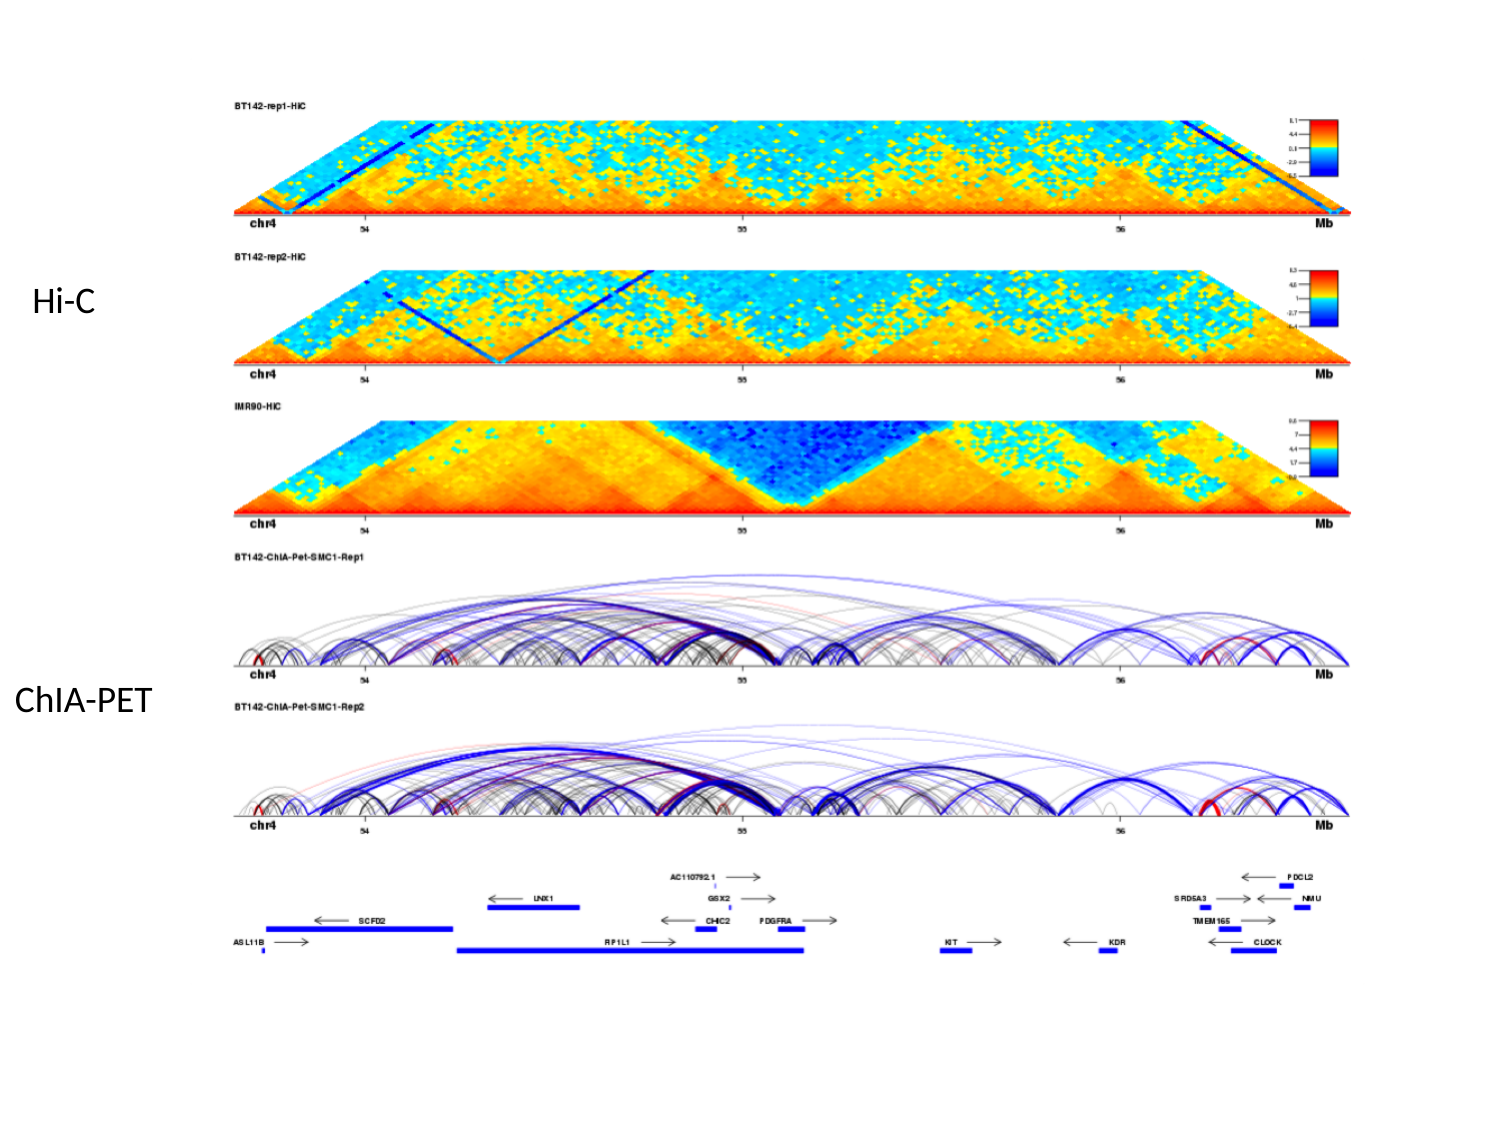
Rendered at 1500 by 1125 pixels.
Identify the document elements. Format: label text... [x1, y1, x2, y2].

picture [190, 58, 1365, 985]
text_box Hi-C [17, 268, 138, 329]
text_box ChIA-PET [0, 667, 185, 728]
